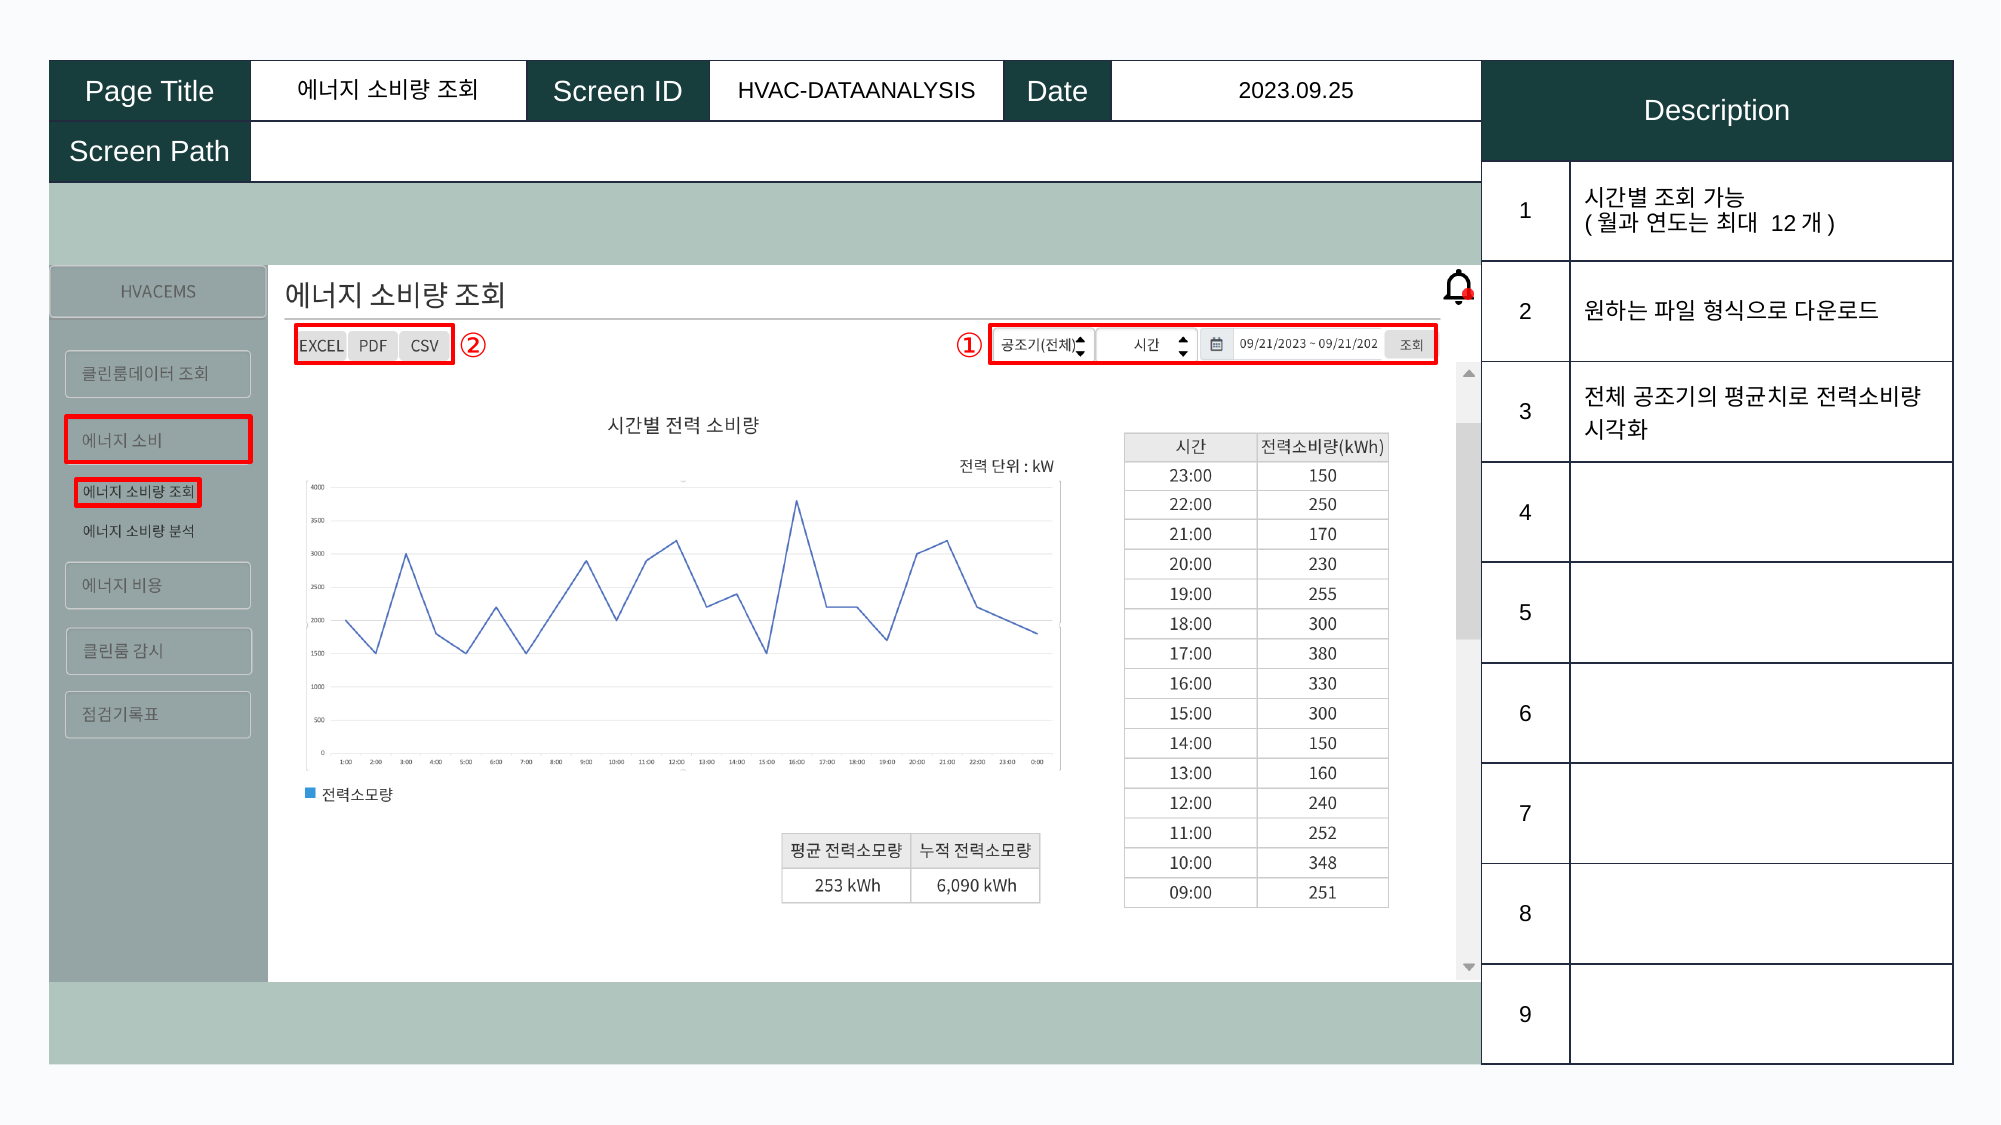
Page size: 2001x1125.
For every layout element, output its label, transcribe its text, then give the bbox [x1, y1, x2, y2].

table_cell 9 [1482, 965, 1569, 1063]
table_cell 6 [1487, 664, 1569, 762]
table_header Screen ID [528, 61, 709, 120]
table_cell Screen Path [49, 122, 250, 181]
table_header Date [1005, 61, 1110, 120]
table_cell 8 [1487, 864, 1569, 963]
table_cell 7 [1487, 764, 1569, 863]
table_cell [1571, 764, 1952, 863]
table_header 2023.09.25 [1112, 61, 1481, 120]
table_cell 2 [1482, 262, 1569, 361]
table_cell 시간별 조회 가능 (월과 연도는 최대 12개) [1571, 162, 1952, 260]
table_header HVAC-DATAANALYSIS [710, 61, 1003, 120]
table_cell 전체 공조기의 평균치로 전력소비량 시각화 [1571, 362, 1952, 461]
table_cell [1571, 965, 1952, 1063]
table_cell 1 [1482, 162, 1569, 260]
table_cell [1571, 563, 1952, 662]
table_cell [1571, 664, 1952, 762]
table_header Page Title [49, 61, 250, 120]
table_cell 3 [1487, 362, 1569, 461]
table_cell 5 [1487, 563, 1569, 662]
table_cell [1571, 463, 1952, 561]
table_header 에너지 소비량 조회 [251, 61, 526, 120]
table_cell 원하는 파일 형식으로 다운로드 [1571, 262, 1952, 361]
table_header Description [1482, 61, 1952, 160]
table_cell [1571, 864, 1952, 963]
table_cell 4 [1487, 463, 1569, 561]
picture [49, 265, 1482, 982]
table_cell [251, 122, 1481, 181]
